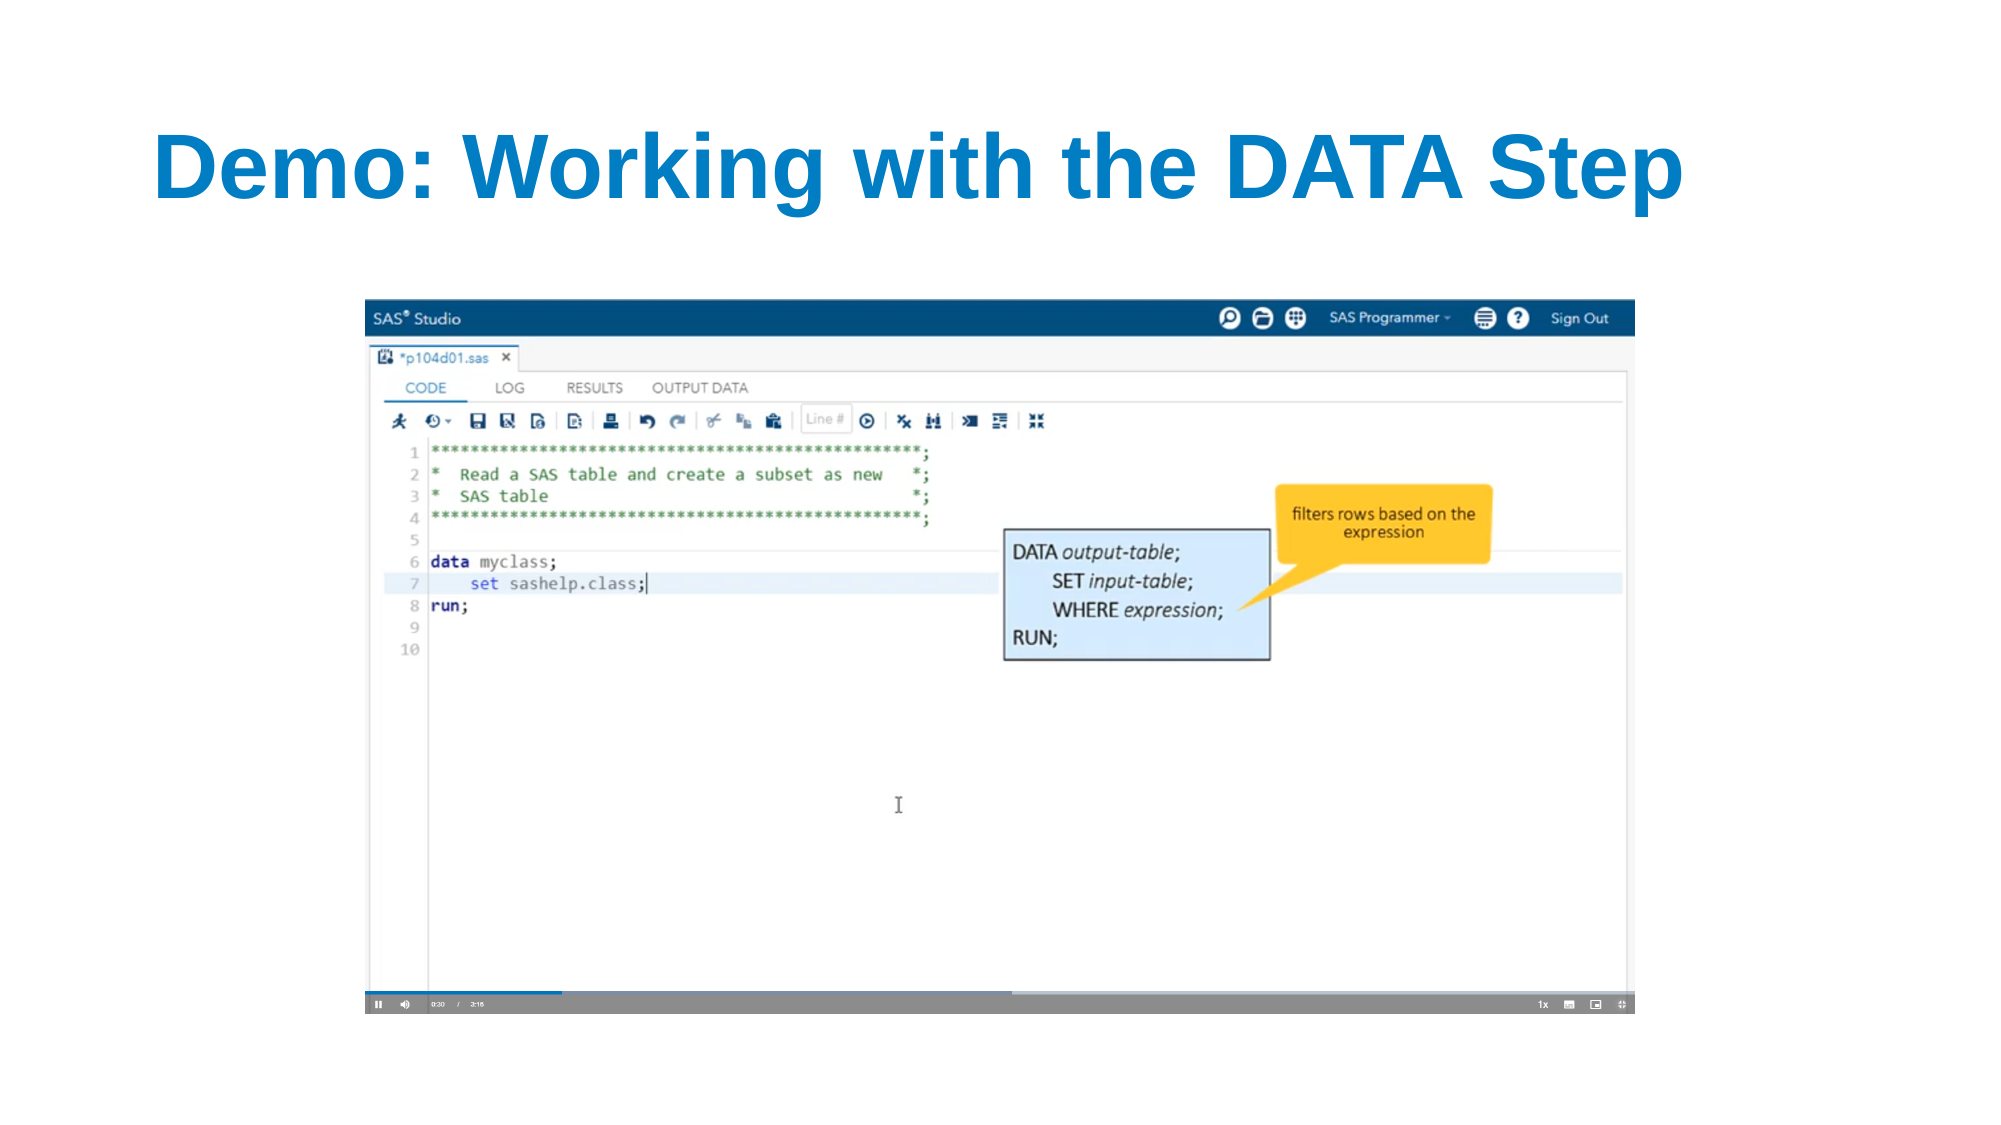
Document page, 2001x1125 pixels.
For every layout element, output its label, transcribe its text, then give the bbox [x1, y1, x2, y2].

title Demo: Working with the DATA Step [137, 59, 1863, 278]
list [365, 299, 1635, 1014]
